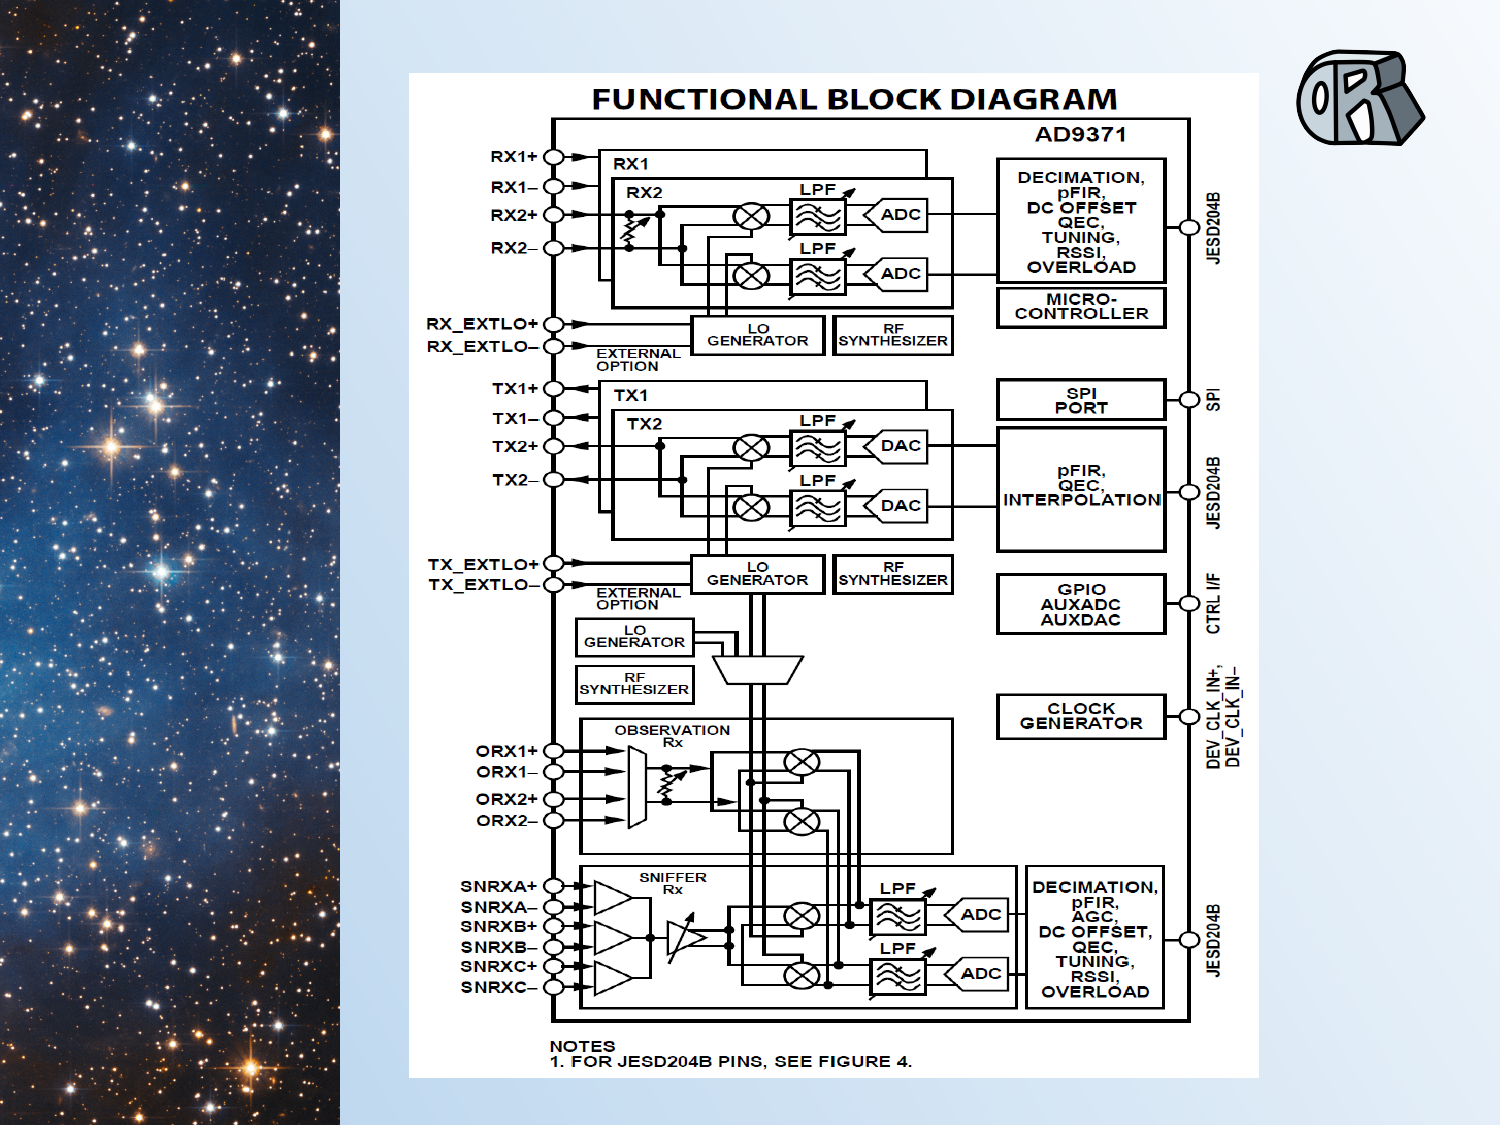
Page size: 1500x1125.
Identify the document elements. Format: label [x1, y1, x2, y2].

picture [1260, 0, 1458, 197]
title [366, 59, 1397, 278]
list [409, 73, 1259, 1078]
picture [0, 0, 340, 1125]
